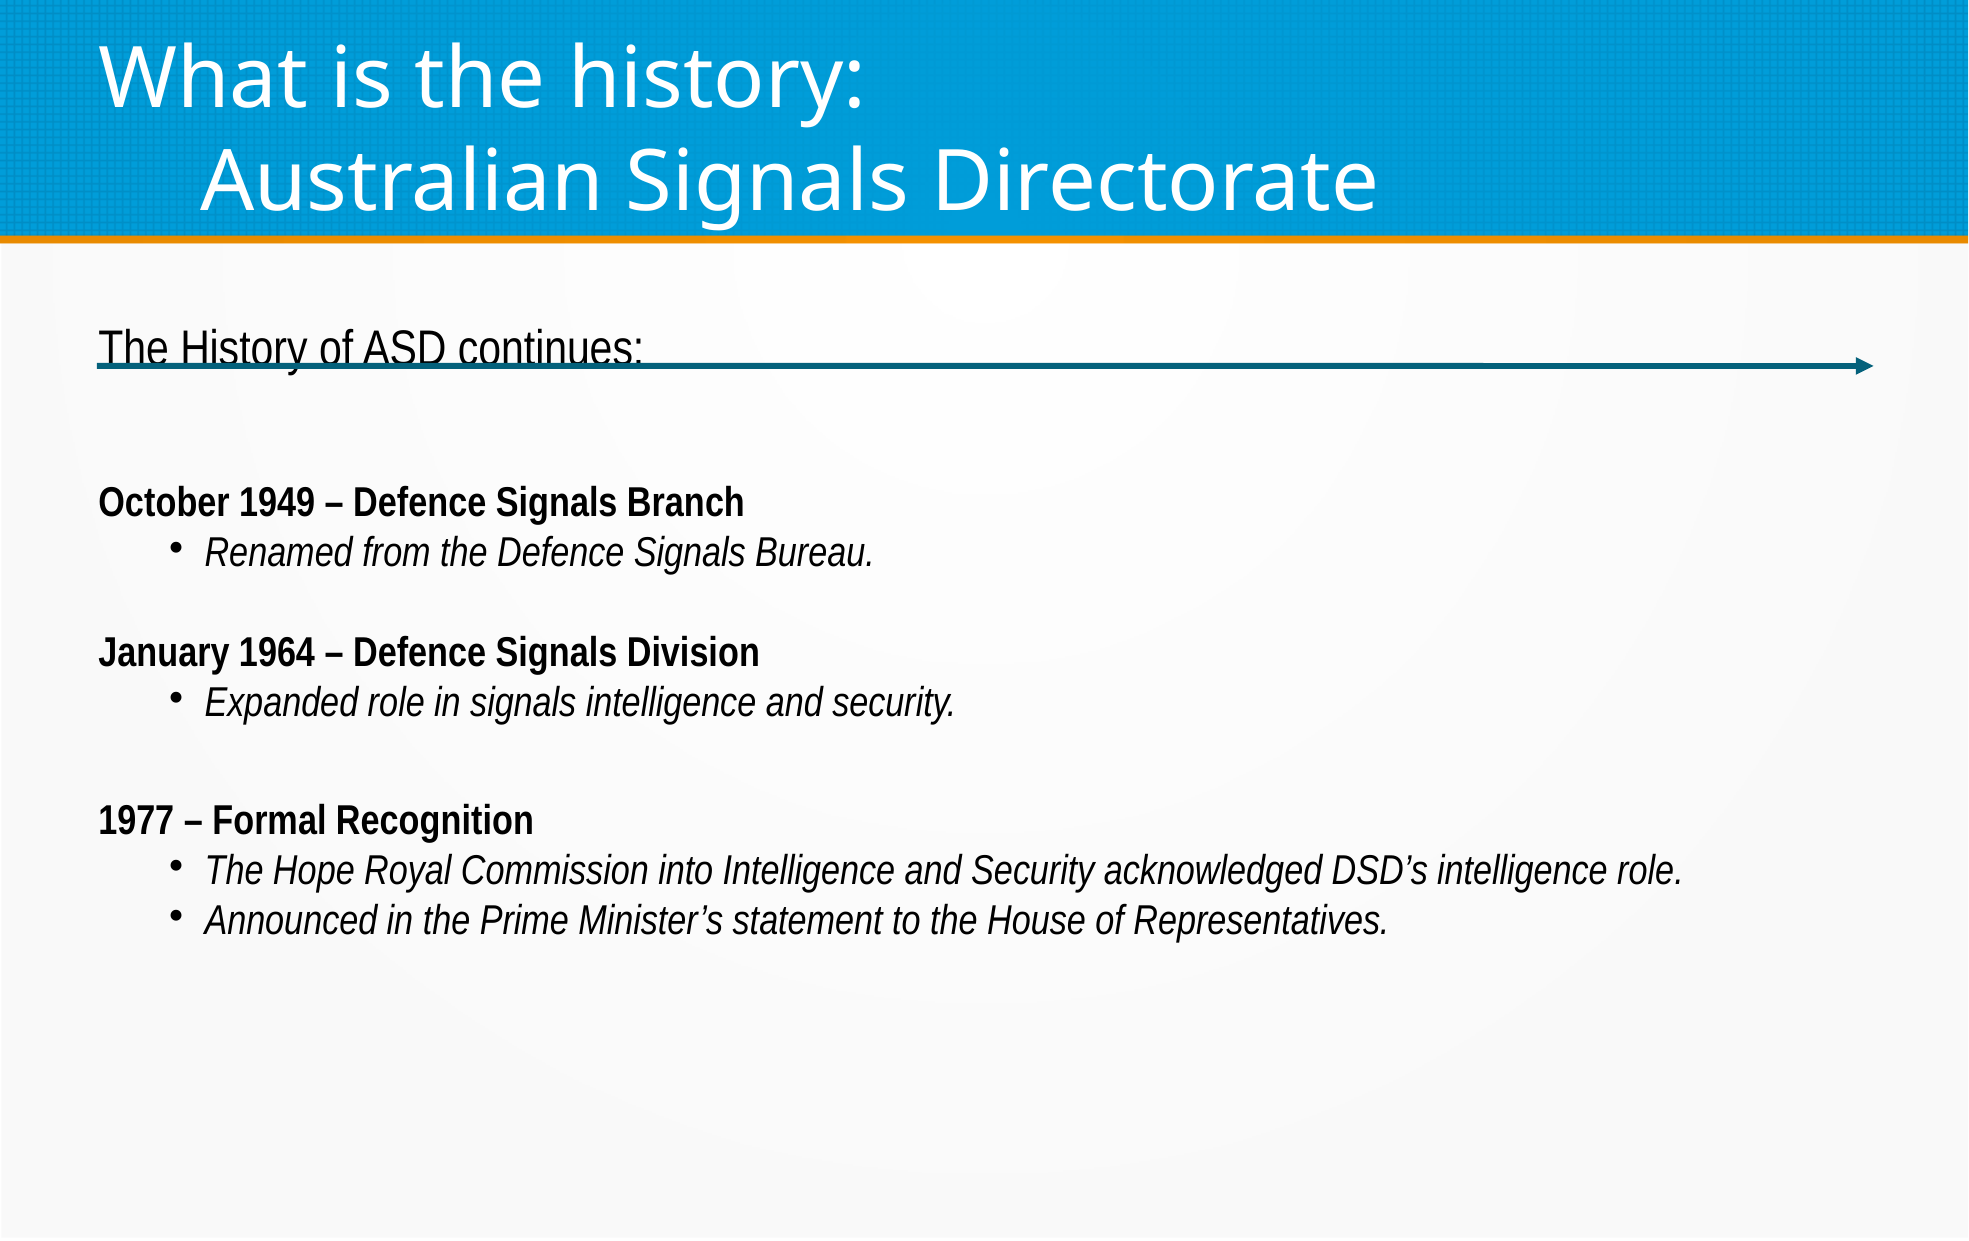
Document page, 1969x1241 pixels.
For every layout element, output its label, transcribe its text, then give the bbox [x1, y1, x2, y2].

text_box [96, 359, 1874, 373]
list The History of ASD continues: October 1949 – Defence Signals Branch Renamed from the Defence Signals Bureau. January 1964 – Defence Signals Division Expanded role in signals intelligence and security. 1977 – Formal Recognition The Hope Royal Commission into Intelligence and Security acknowledged DSD’s intelligence role. Announced in the Prime Minister’s statement to the House of Representatives. Each transformation strengthened ASD’s mission in intelligence, cybersecurity, and national defense [98, 315, 1860, 365]
title What is the history: Australian Signals Directorate [98, 19, 1870, 227]
picture [0, 236, 1969, 1241]
list The History of ASD continues: October 1949 – Defence Signals Branch Renamed from the Defence Signals Bureau. January 1964 – Defence Signals Division Expanded role in signals intelligence and security. 1977 – Formal Recognition The Hope Royal Commission into Intelligence and Security acknowledged DSD’s intelligence role. Announced in the Prime Minister’s statement to the House of Representatives. Each transformation strengthened ASD’s mission in intelligence, cybersecurity, and national defense [98, 367, 1860, 1140]
